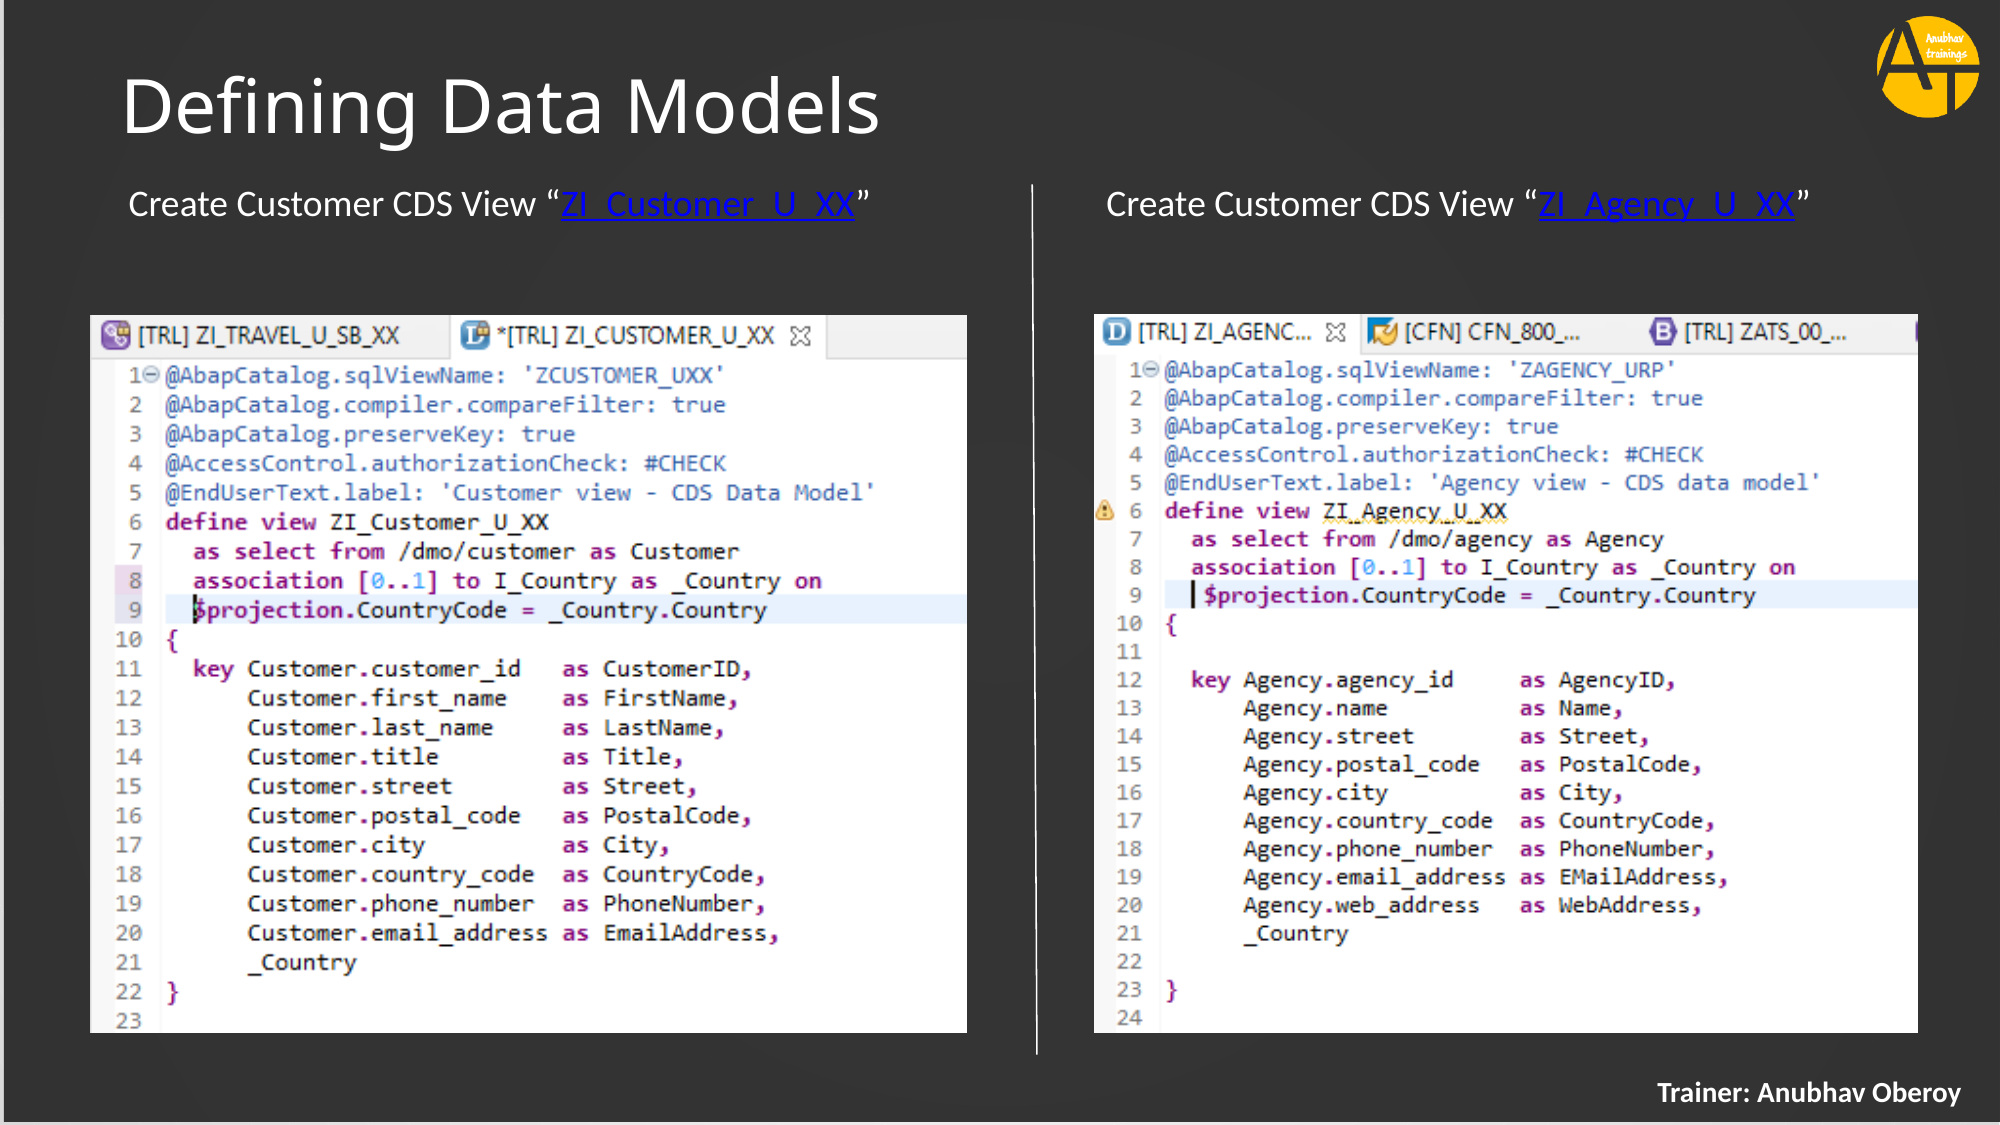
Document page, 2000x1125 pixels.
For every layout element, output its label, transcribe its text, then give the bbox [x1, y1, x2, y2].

text_box [2, 0, 2000, 1124]
text_box Create Customer CDS View “ZI_Agency_U_XX” [1091, 171, 1945, 231]
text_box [1029, 184, 1041, 1055]
picture [89, 315, 968, 1033]
text_box Create Customer CDS View “ZI_Customer_U_XX” [113, 171, 967, 231]
picture [1093, 314, 1918, 1033]
footer Trainer: Anubhav Oberoy [1625, 1061, 1994, 1121]
title Defining Data Models [99, 45, 1900, 162]
picture [1866, 9, 1985, 126]
